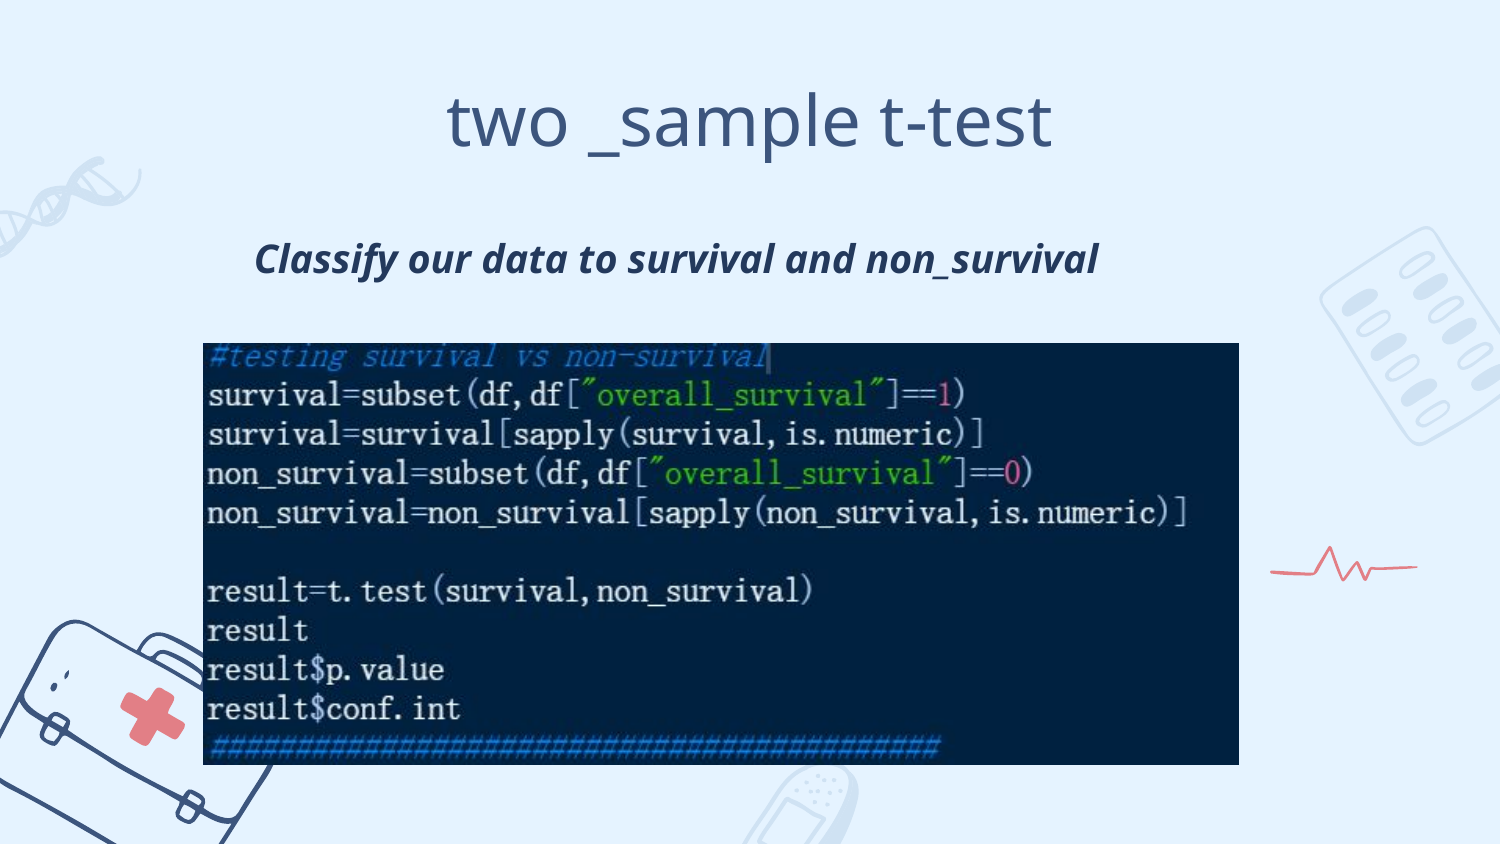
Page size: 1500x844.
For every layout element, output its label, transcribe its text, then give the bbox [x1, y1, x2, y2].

list Classify our data to survival and non_survival [238, 234, 1262, 756]
title two _sample t-test [118, 76, 1382, 157]
picture [203, 343, 1239, 765]
